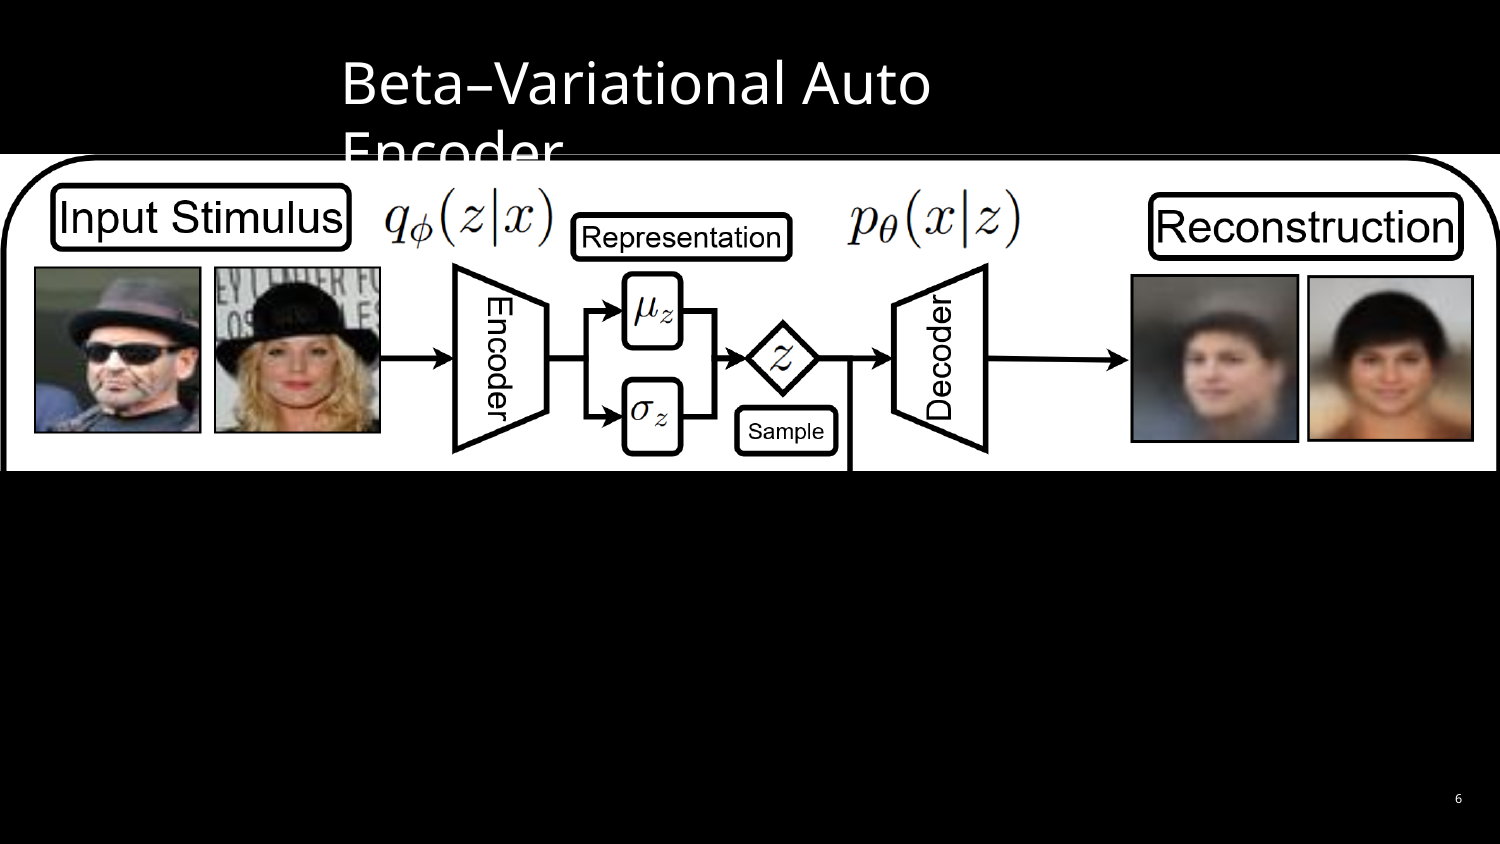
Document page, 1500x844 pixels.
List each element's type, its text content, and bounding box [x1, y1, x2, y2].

picture [0, 153, 1500, 472]
list Beta–Variational Auto Encoder [340, 46, 1159, 116]
slide_number 6 [1162, 785, 1463, 813]
